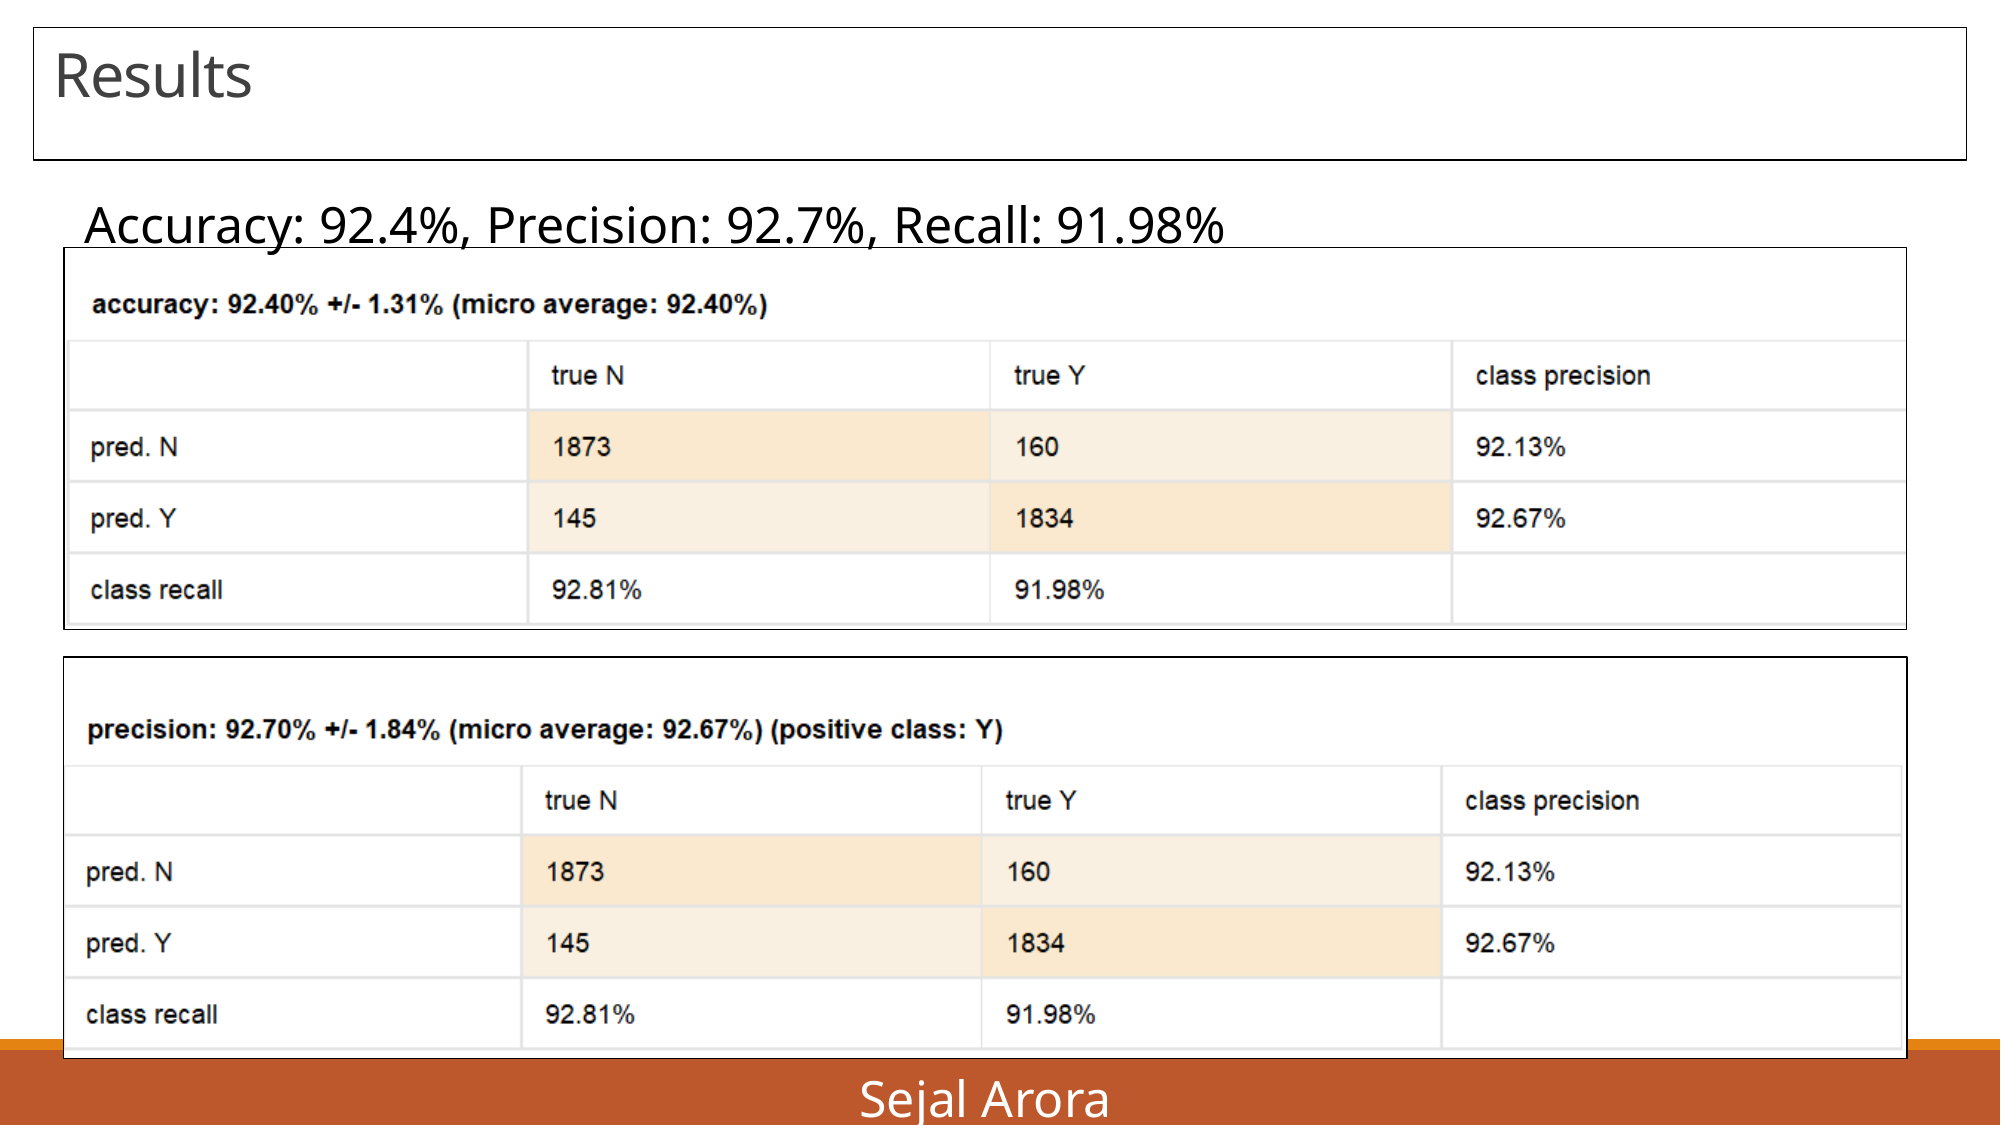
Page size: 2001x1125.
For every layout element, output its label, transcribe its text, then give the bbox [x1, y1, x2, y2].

title Results [33, 27, 1967, 161]
text_box Sejal Arora [839, 1068, 1276, 1125]
picture [63, 657, 1907, 1059]
picture [64, 247, 1907, 630]
text_box Accuracy: 92.4%, Precision: 92.7%, Recall: 91.98% [64, 173, 1461, 247]
